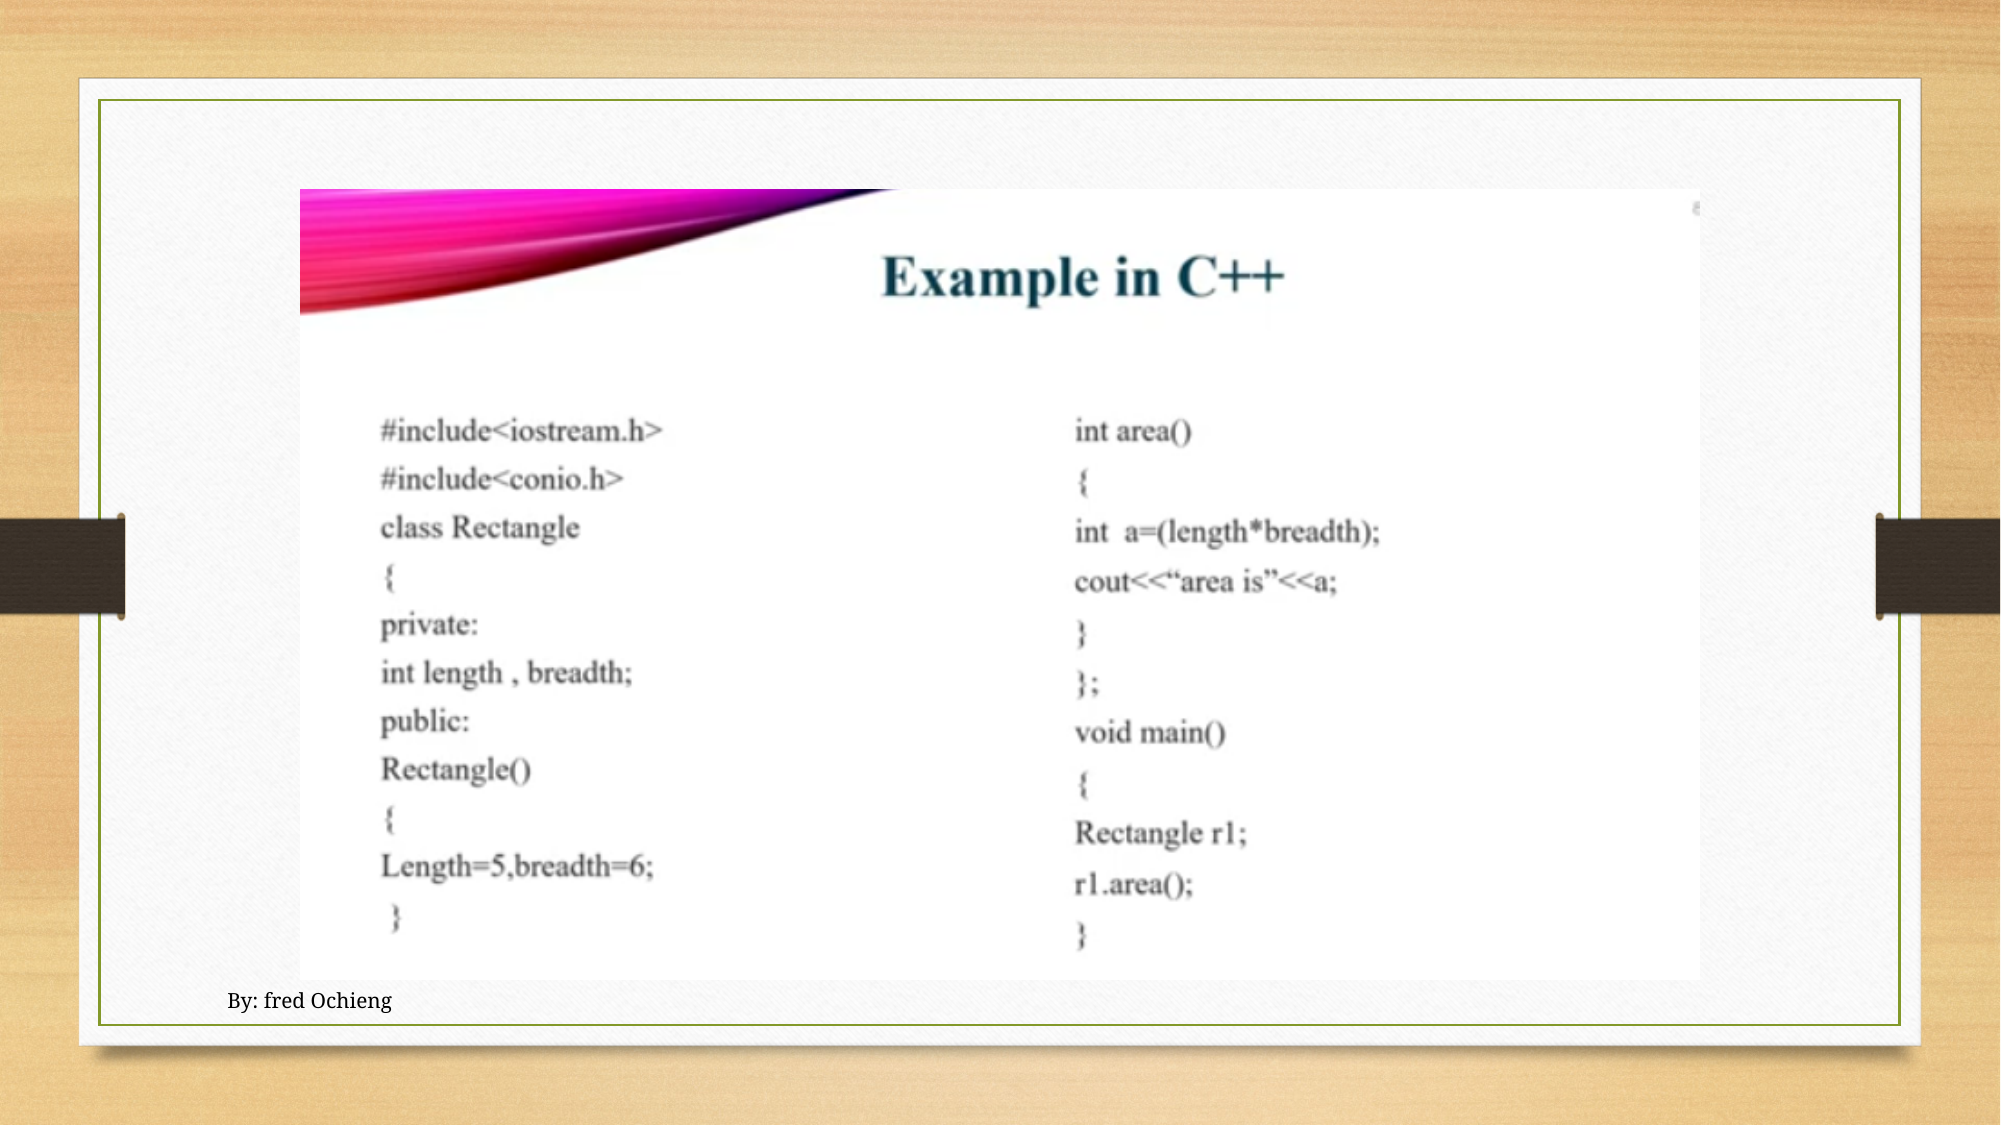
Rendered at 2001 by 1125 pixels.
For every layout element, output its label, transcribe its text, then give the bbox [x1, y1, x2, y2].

footer By: fred Ochieng [212, 979, 1411, 1025]
picture [0, 0, 2001, 1125]
